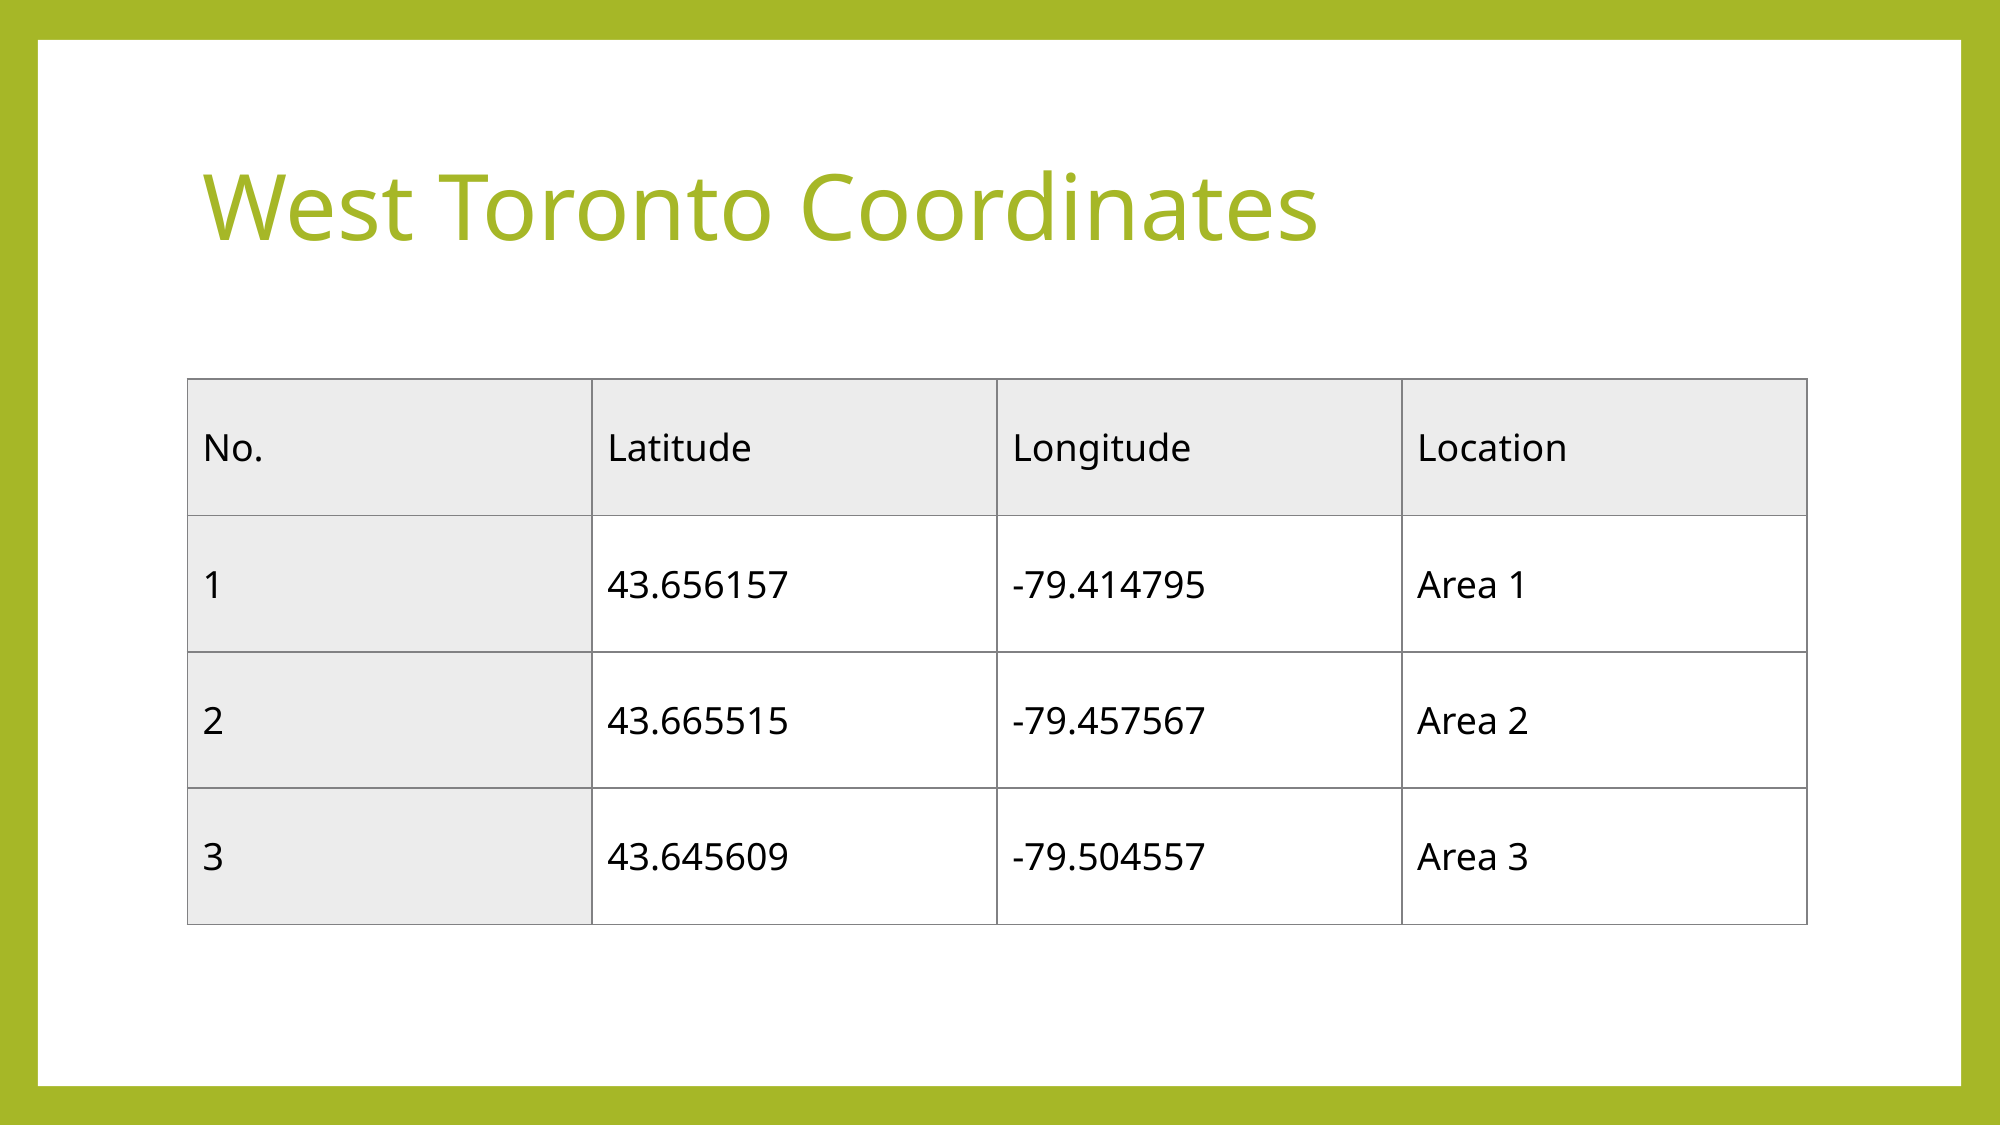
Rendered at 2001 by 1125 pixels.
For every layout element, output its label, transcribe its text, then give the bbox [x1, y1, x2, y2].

table_cell 43.656157 [593, 516, 996, 651]
table_cell -79.414795 [998, 516, 1401, 651]
table_header Location [1403, 380, 1806, 515]
table_header Latitude [593, 380, 996, 515]
table_header Longitude [998, 380, 1401, 515]
table_cell 43.645609 [593, 789, 996, 924]
table_cell 3 [188, 789, 591, 924]
table_cell 2 [188, 653, 591, 787]
table_cell -79.504557 [998, 789, 1401, 924]
table_cell Area 3 [1403, 789, 1806, 924]
table_cell -79.457567 [998, 653, 1401, 787]
table_cell 1 [188, 516, 591, 651]
table_cell Area 2 [1403, 653, 1806, 787]
table_header No. [188, 380, 591, 515]
table_cell Area 1 [1403, 516, 1806, 651]
table_cell 43.665515 [593, 653, 996, 787]
title West Toronto Coordinates [187, 99, 1808, 323]
